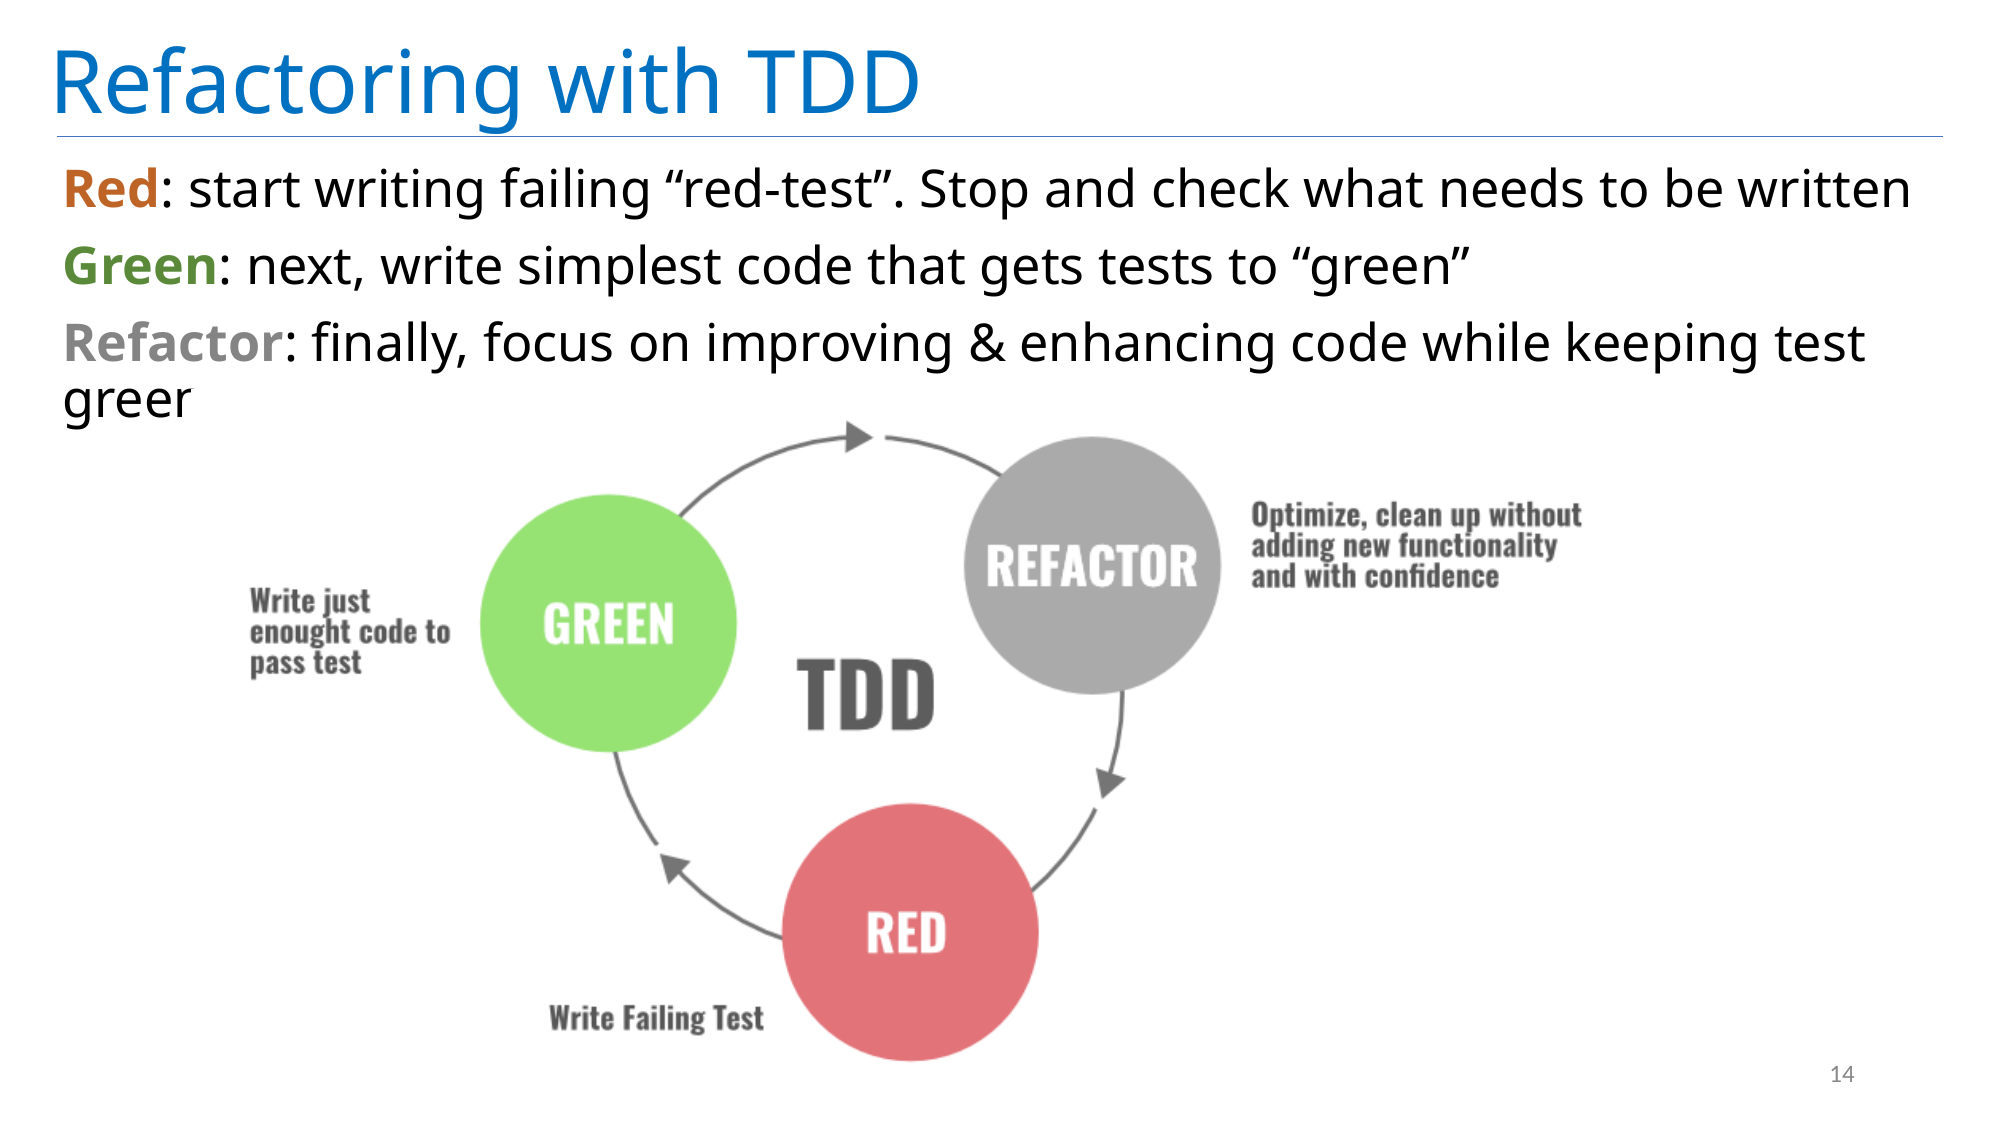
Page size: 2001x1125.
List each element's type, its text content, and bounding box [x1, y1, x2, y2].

title Refactoring with TDD [41, 0, 2000, 141]
list Red: start writing failing “red-test”. Stop and check what needs to be written Green: next, write simplest code that gets tests to “green” Refactor: finally, focus on improving & enhancing code while keeping test green [54, 154, 1975, 1061]
slide_number 14 [1819, 1051, 1863, 1094]
picture [191, 389, 1623, 1094]
